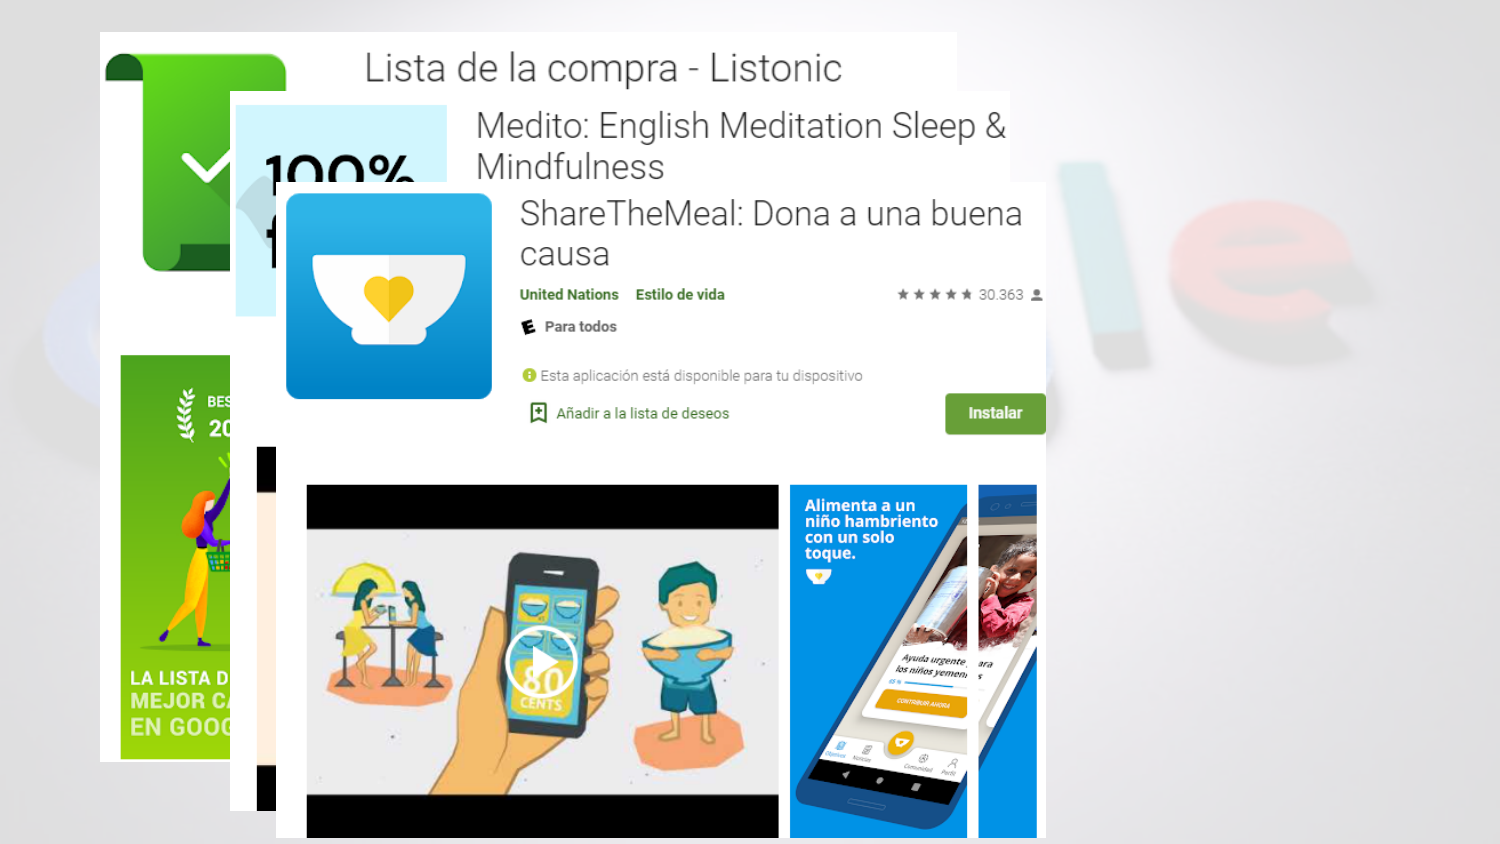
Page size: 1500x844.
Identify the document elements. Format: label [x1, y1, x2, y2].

picture [100, 31, 1046, 838]
